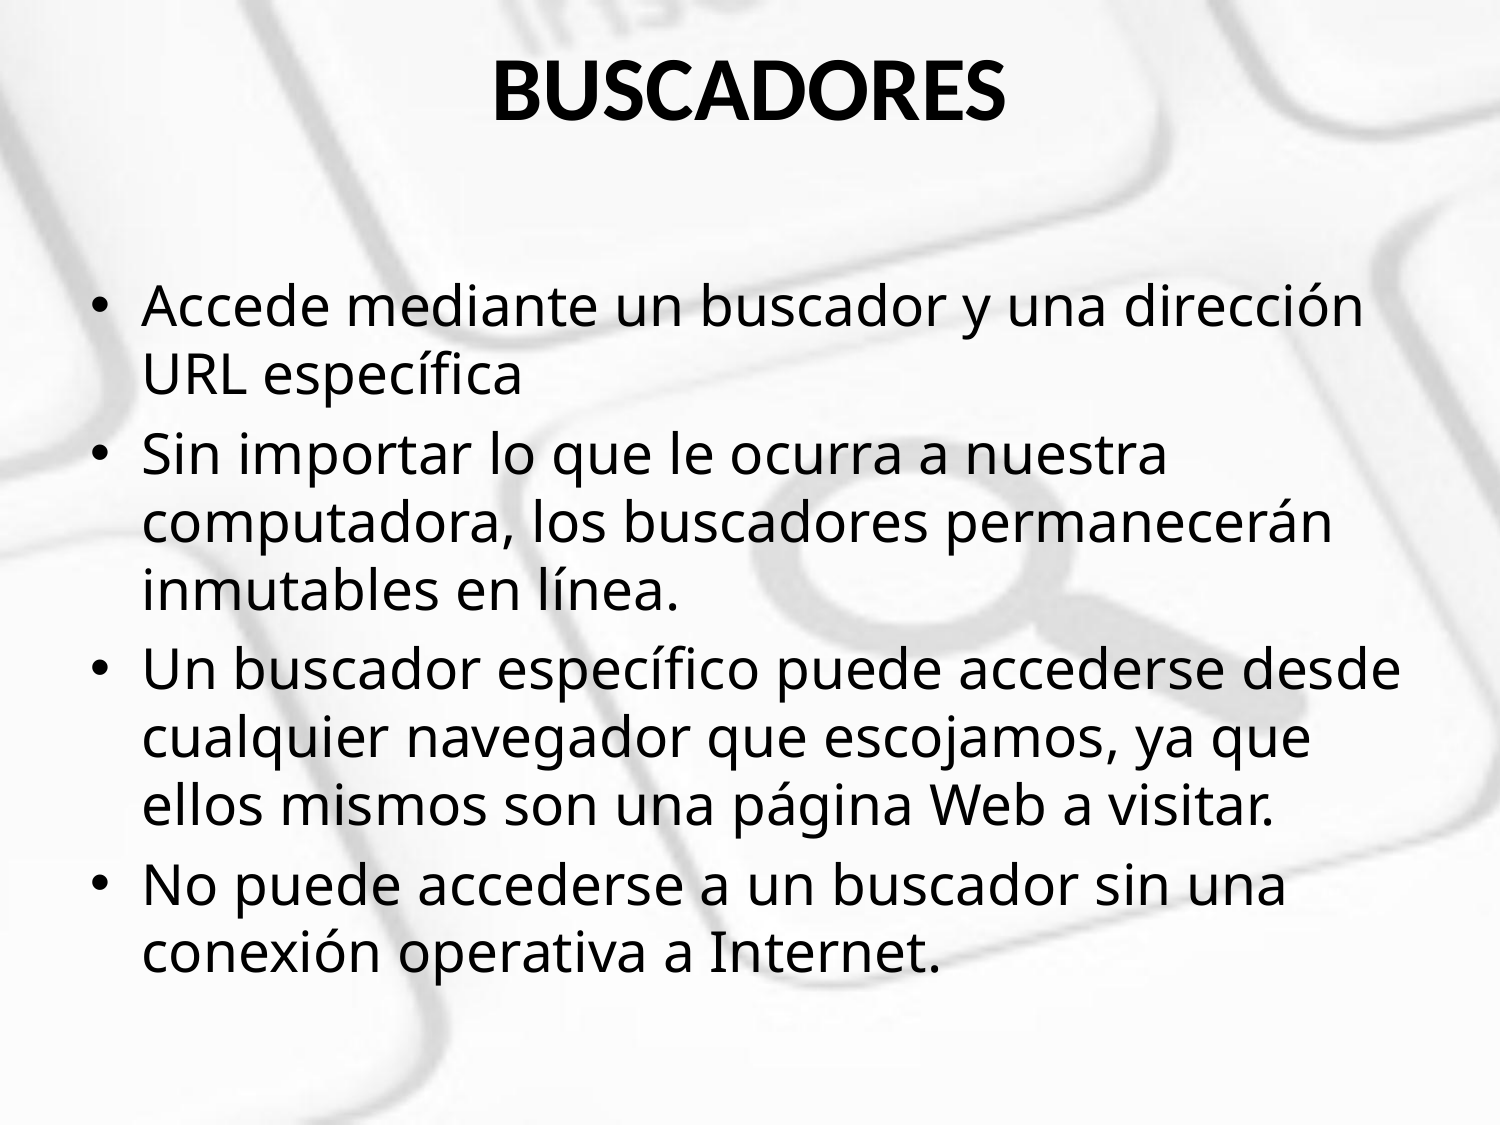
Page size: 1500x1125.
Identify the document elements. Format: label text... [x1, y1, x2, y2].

picture [0, 0, 1500, 1125]
list Accede mediante un buscador y una dirección URL específica Sin importar lo que le ocurra a nuestra computadora, los buscadores permanecerán inmutables en línea. Un buscador específico puede accederse desde cualquier navegador que escojamos, ya que ellos mismos son una página Web a visitar. No puede accederse a un buscador sin una conexión operativa a Internet. [75, 262, 1425, 1005]
title BUSCADORES [75, 45, 1425, 233]
